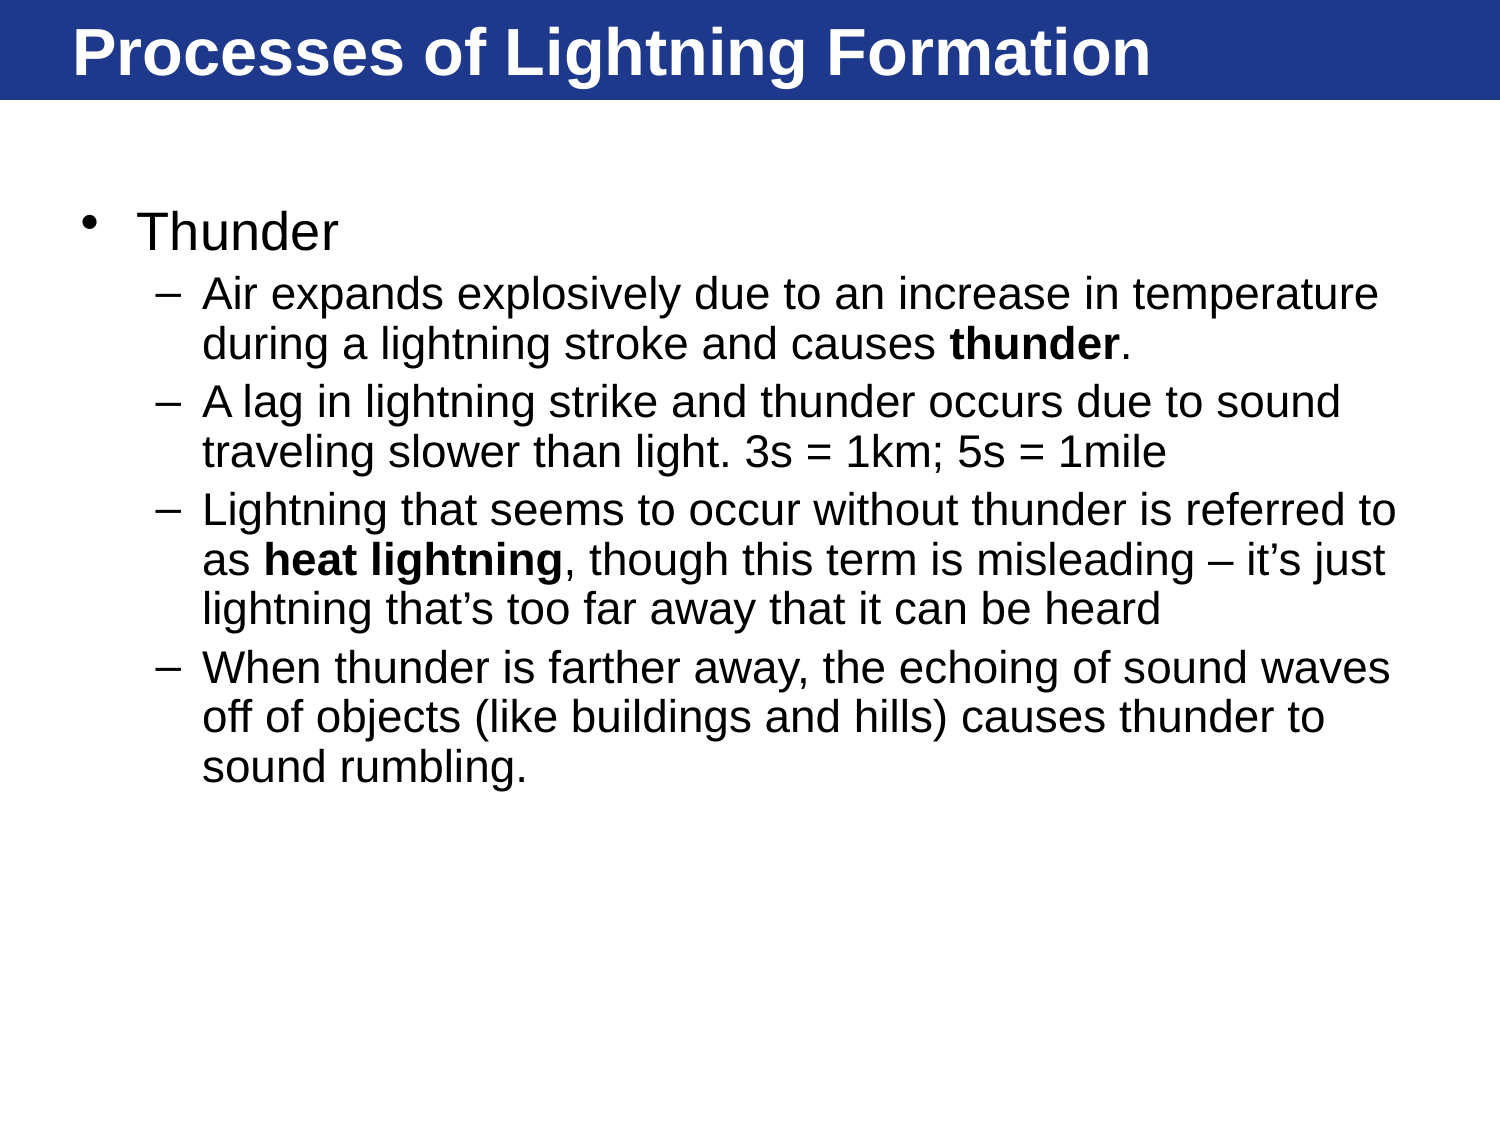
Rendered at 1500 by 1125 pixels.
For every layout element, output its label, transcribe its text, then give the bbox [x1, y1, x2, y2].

title Processes of Lightning Formation [0, 1, 1498, 97]
list Thunder Air expands explosively due to an increase in temperature during a lightning stroke and causes thunder. A lag in lightning strike and thunder occurs due to sound traveling slower than light. 3s = 1km; 5s = 1mile Lightning that seems to occur without thunder is referred to as heat lightning, though this term is misleading – it’s just lightning that’s too far away that it can be heard When thunder is farther away, the echoing of sound waves off of objects (like buildings and hills) causes thunder to sound rumbling. [65, 188, 1463, 800]
